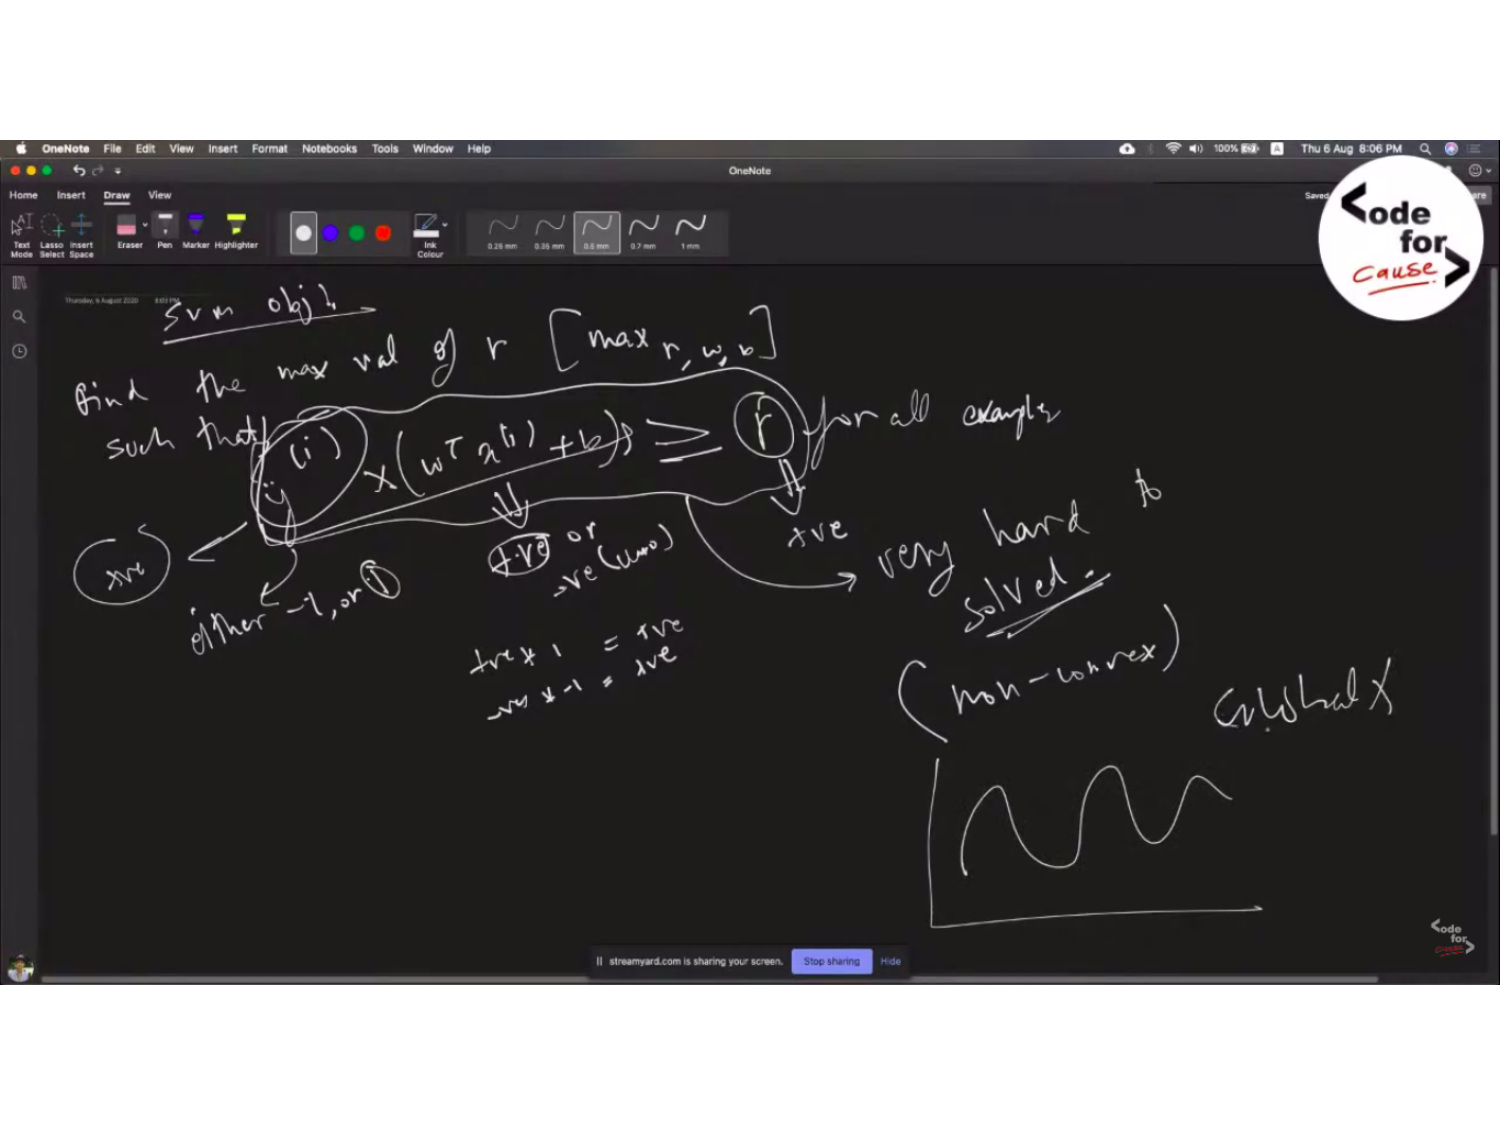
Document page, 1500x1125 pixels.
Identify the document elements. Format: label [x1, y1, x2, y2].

picture [0, 140, 1500, 985]
